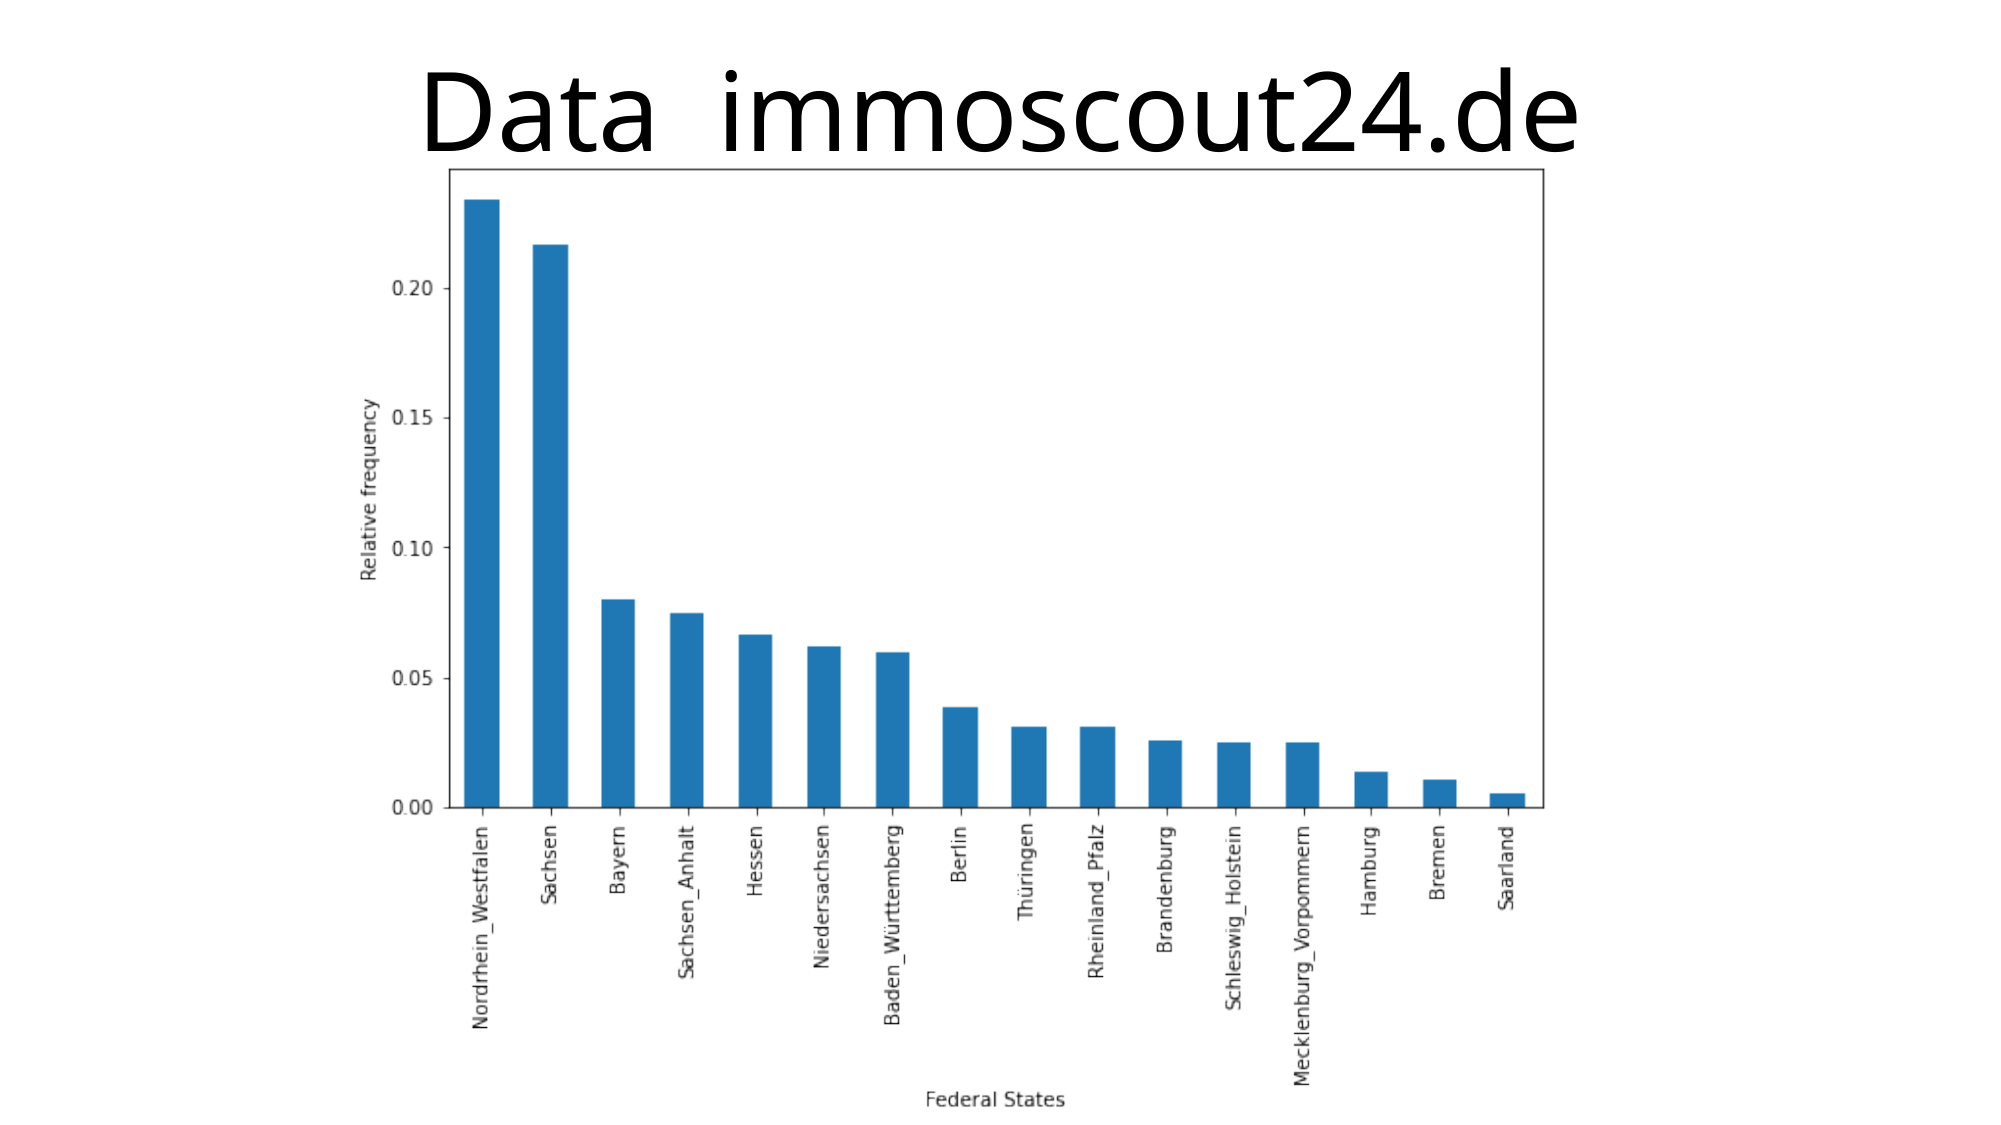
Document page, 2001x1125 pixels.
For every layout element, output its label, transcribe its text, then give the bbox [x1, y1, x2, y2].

title Data immoscout24.de [249, 47, 1750, 183]
picture [349, 155, 1555, 1125]
